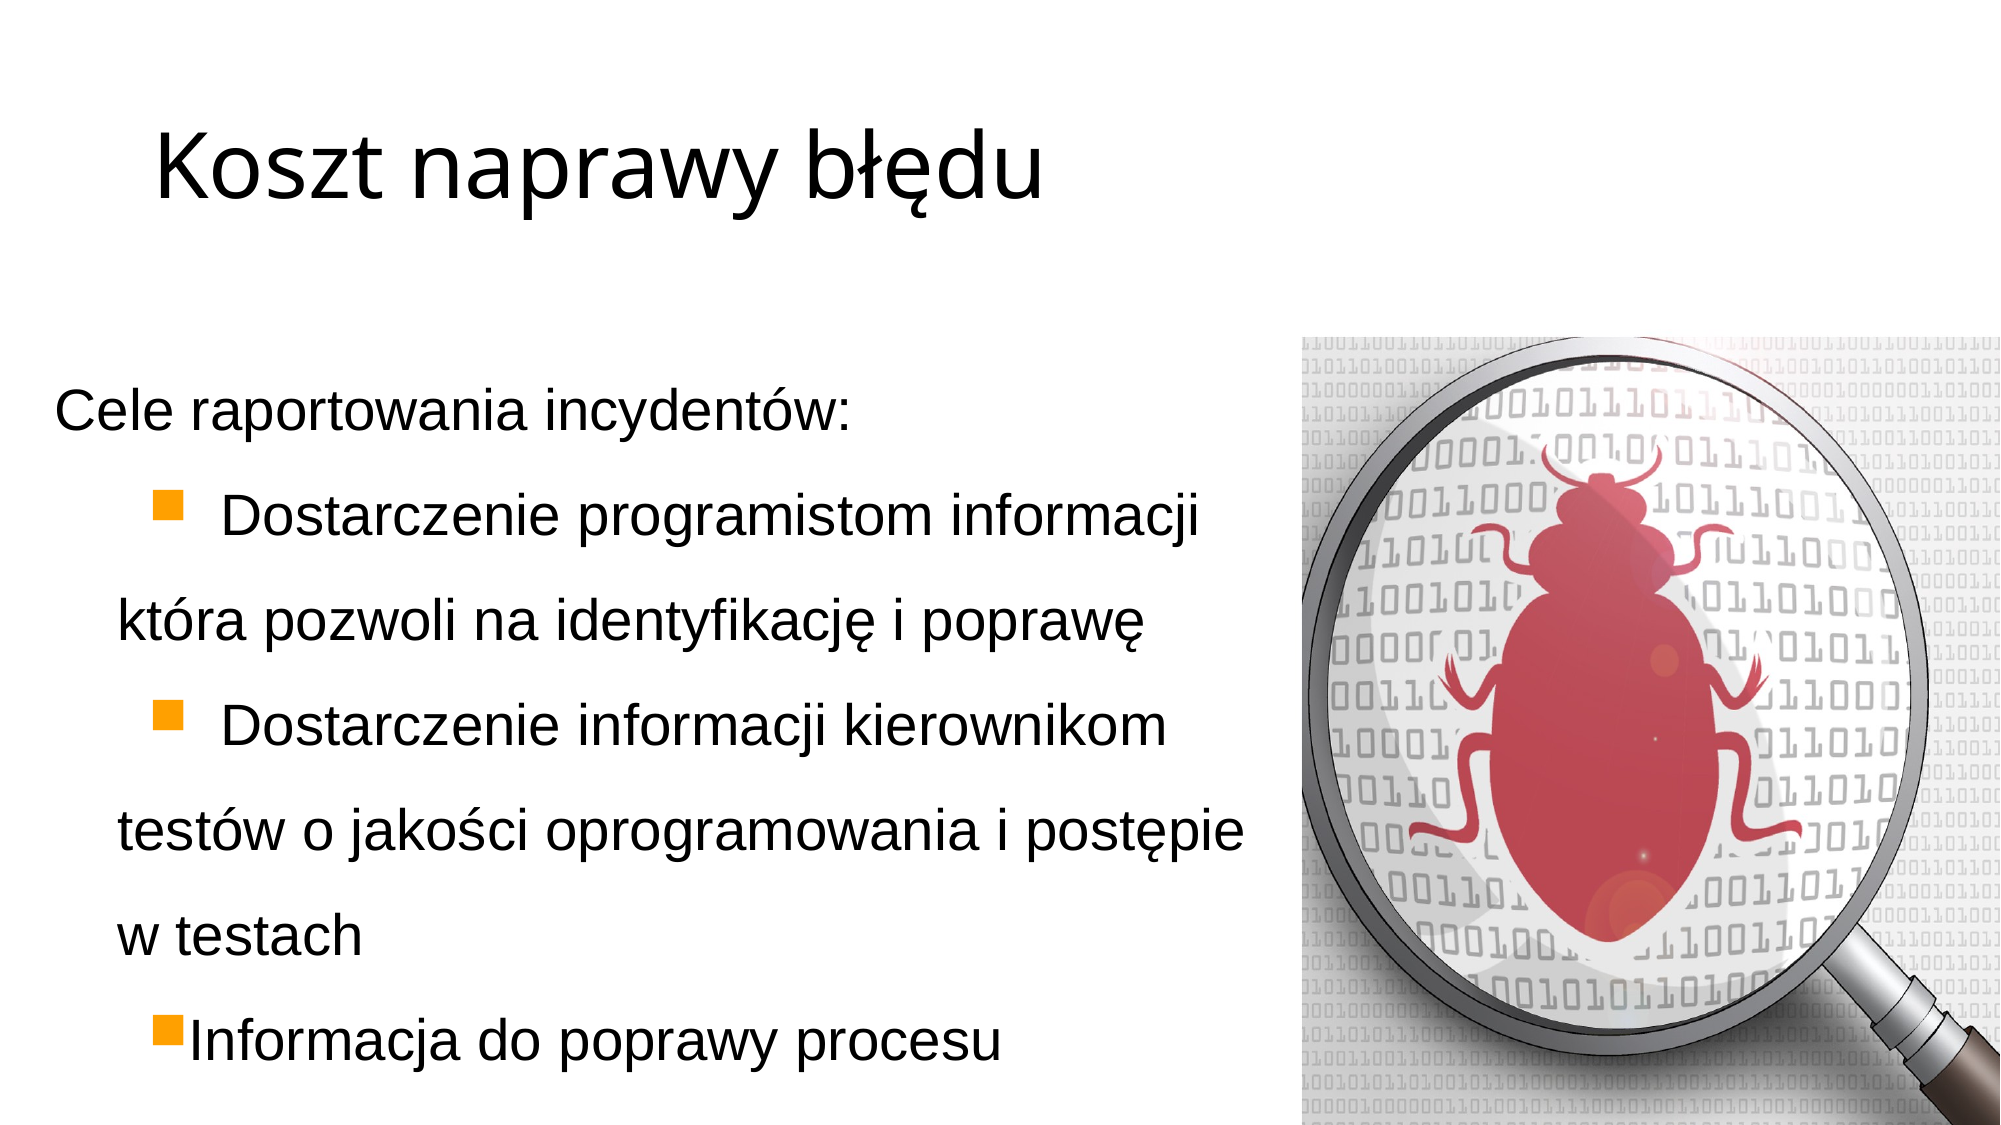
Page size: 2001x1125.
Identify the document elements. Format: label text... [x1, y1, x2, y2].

text_box Koszt naprawy błędu [137, 59, 1863, 278]
text_box Cele raportowania incydentów: Dostarczenie programistom informacji która pozwoli na identyfikację i poprawę Dostarczenie informacji kierownikom testów o jakości oprogramowania i postępie w testach Informacja do poprawy procesu testowego [40, 329, 1294, 1125]
picture [1295, 329, 2000, 1125]
